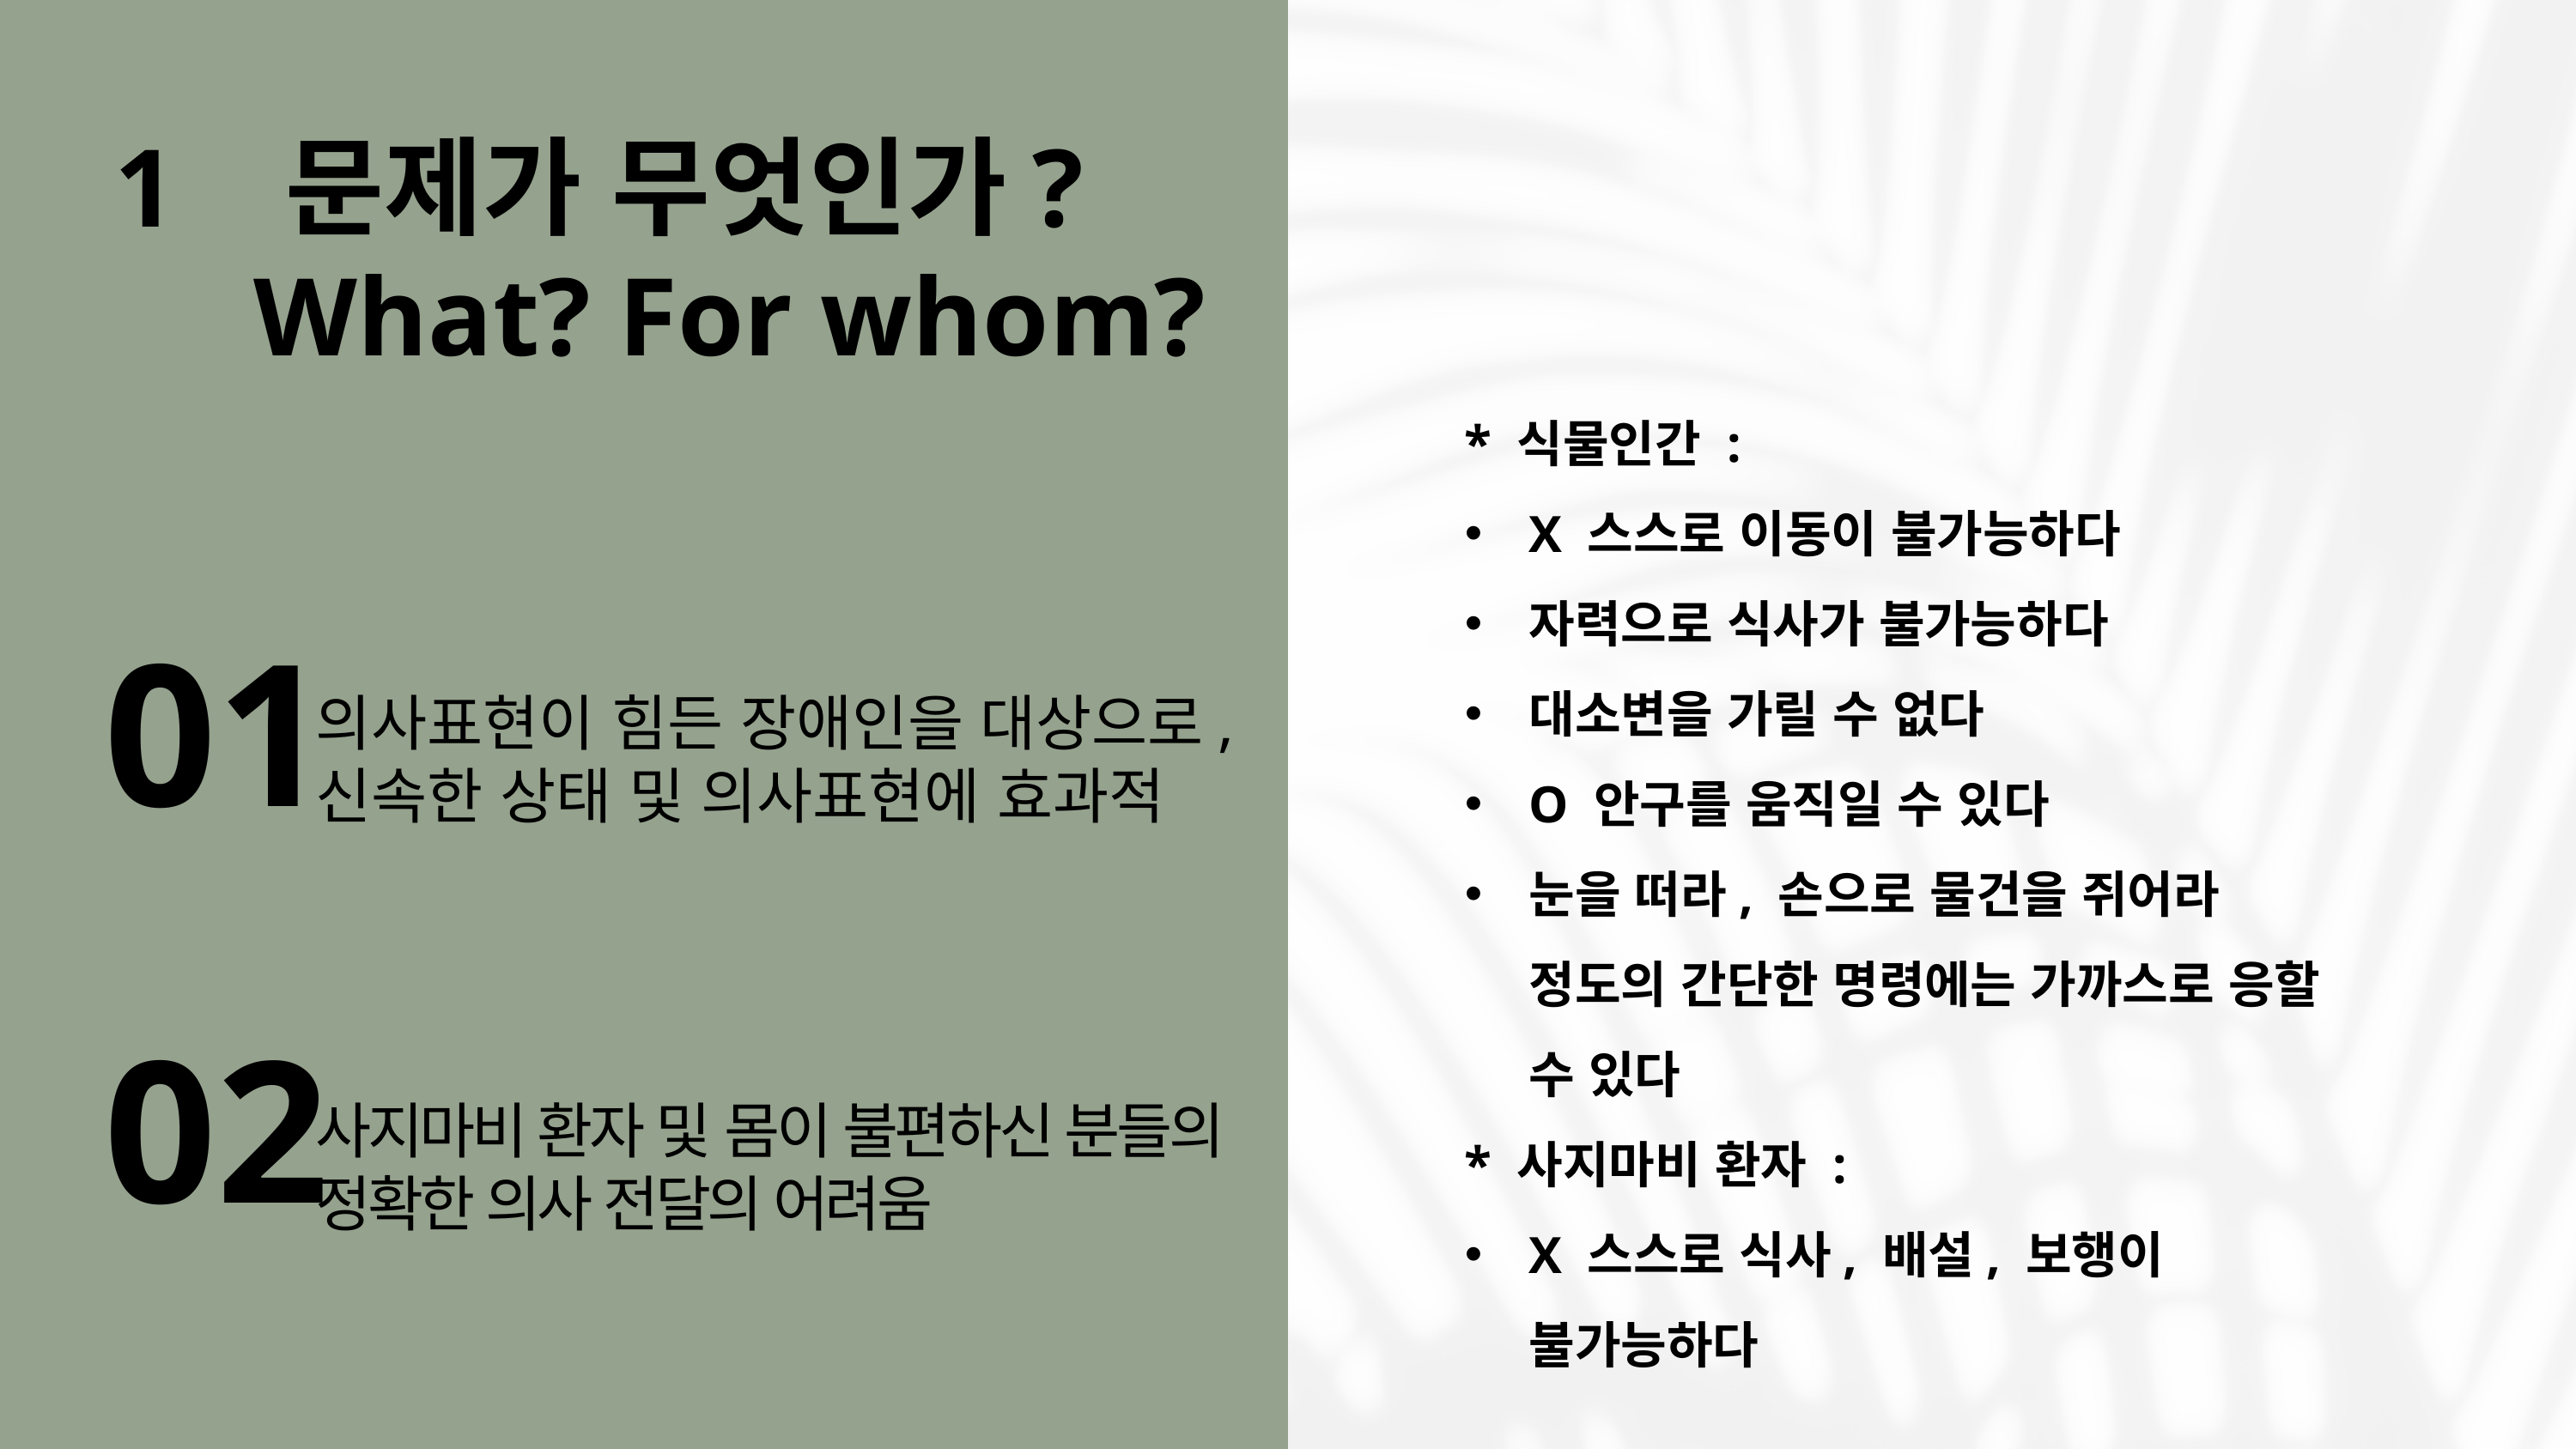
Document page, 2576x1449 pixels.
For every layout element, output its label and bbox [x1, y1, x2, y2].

text_box [0, 0, 1289, 1449]
text_box [1292, 0, 2576, 1449]
text_box [91, 999, 2115, 1355]
text_box [91, 603, 1788, 958]
